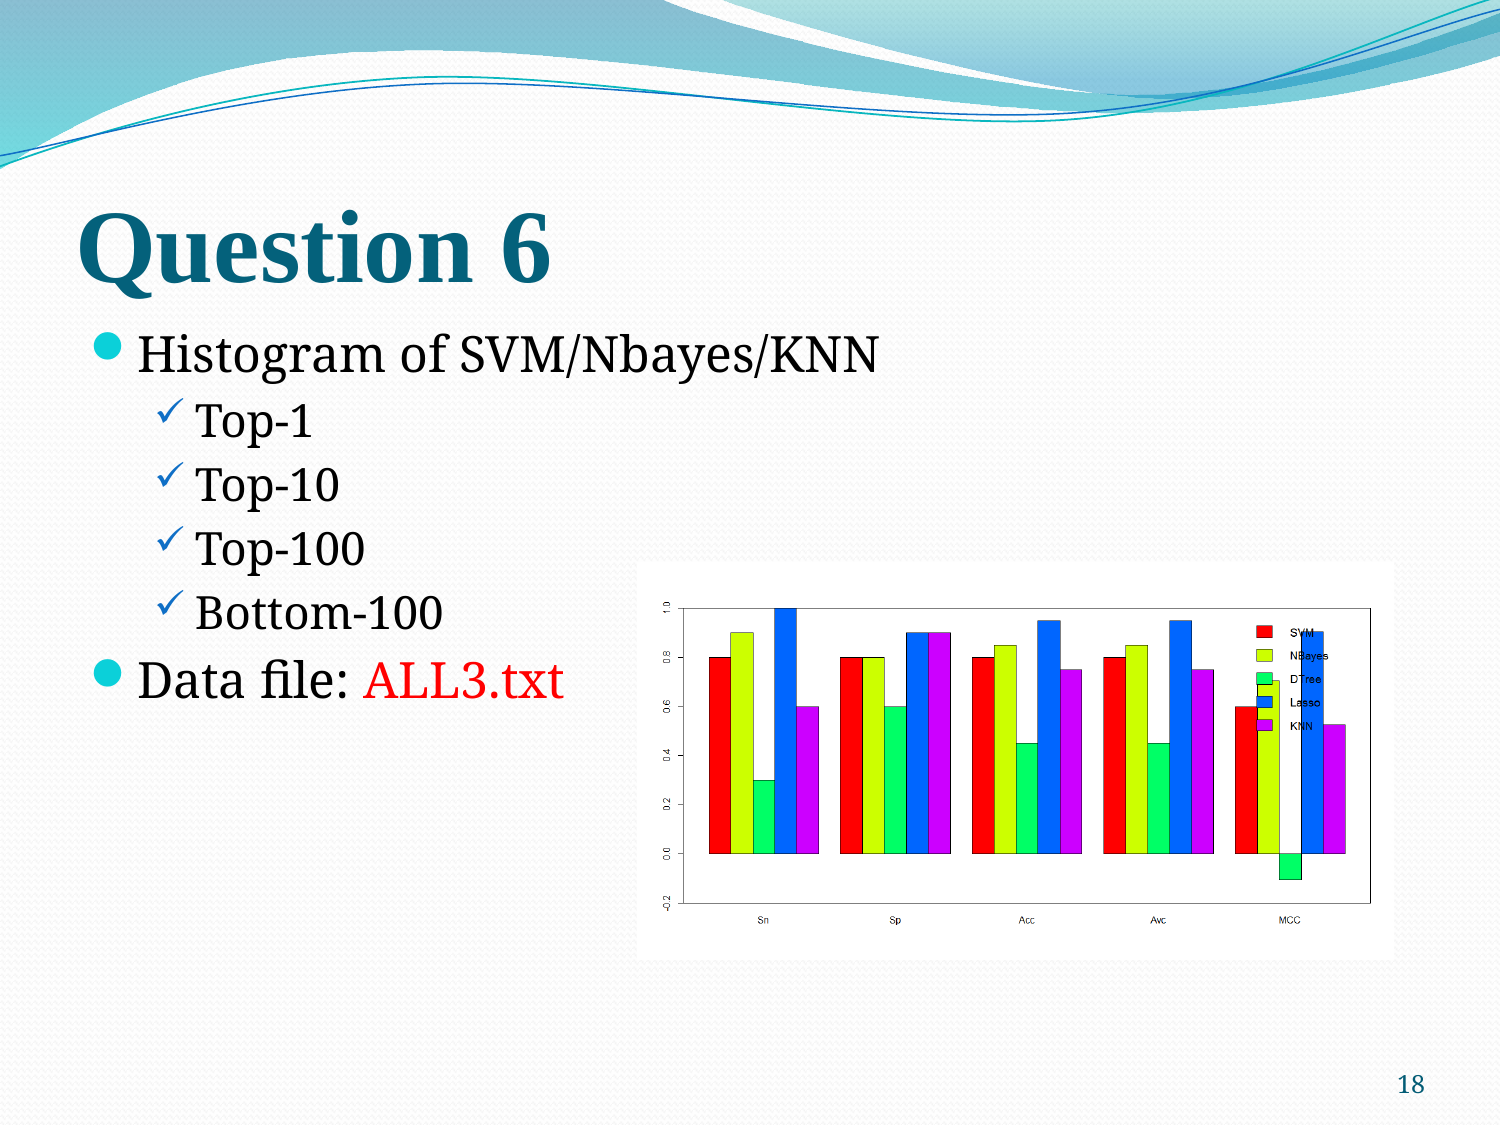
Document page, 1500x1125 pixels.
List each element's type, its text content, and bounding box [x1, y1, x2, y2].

text_box 有监督 [630, 563, 1399, 973]
slide_number 18 [1299, 1042, 1425, 1103]
picture [637, 562, 1394, 961]
list Histogram of SVM/Nbayes/KNN Top-1 Top-10 Top-100 Bottom-100 Data file: ALL3.txt [75, 314, 1425, 1043]
title Question 6 [75, 115, 1425, 303]
